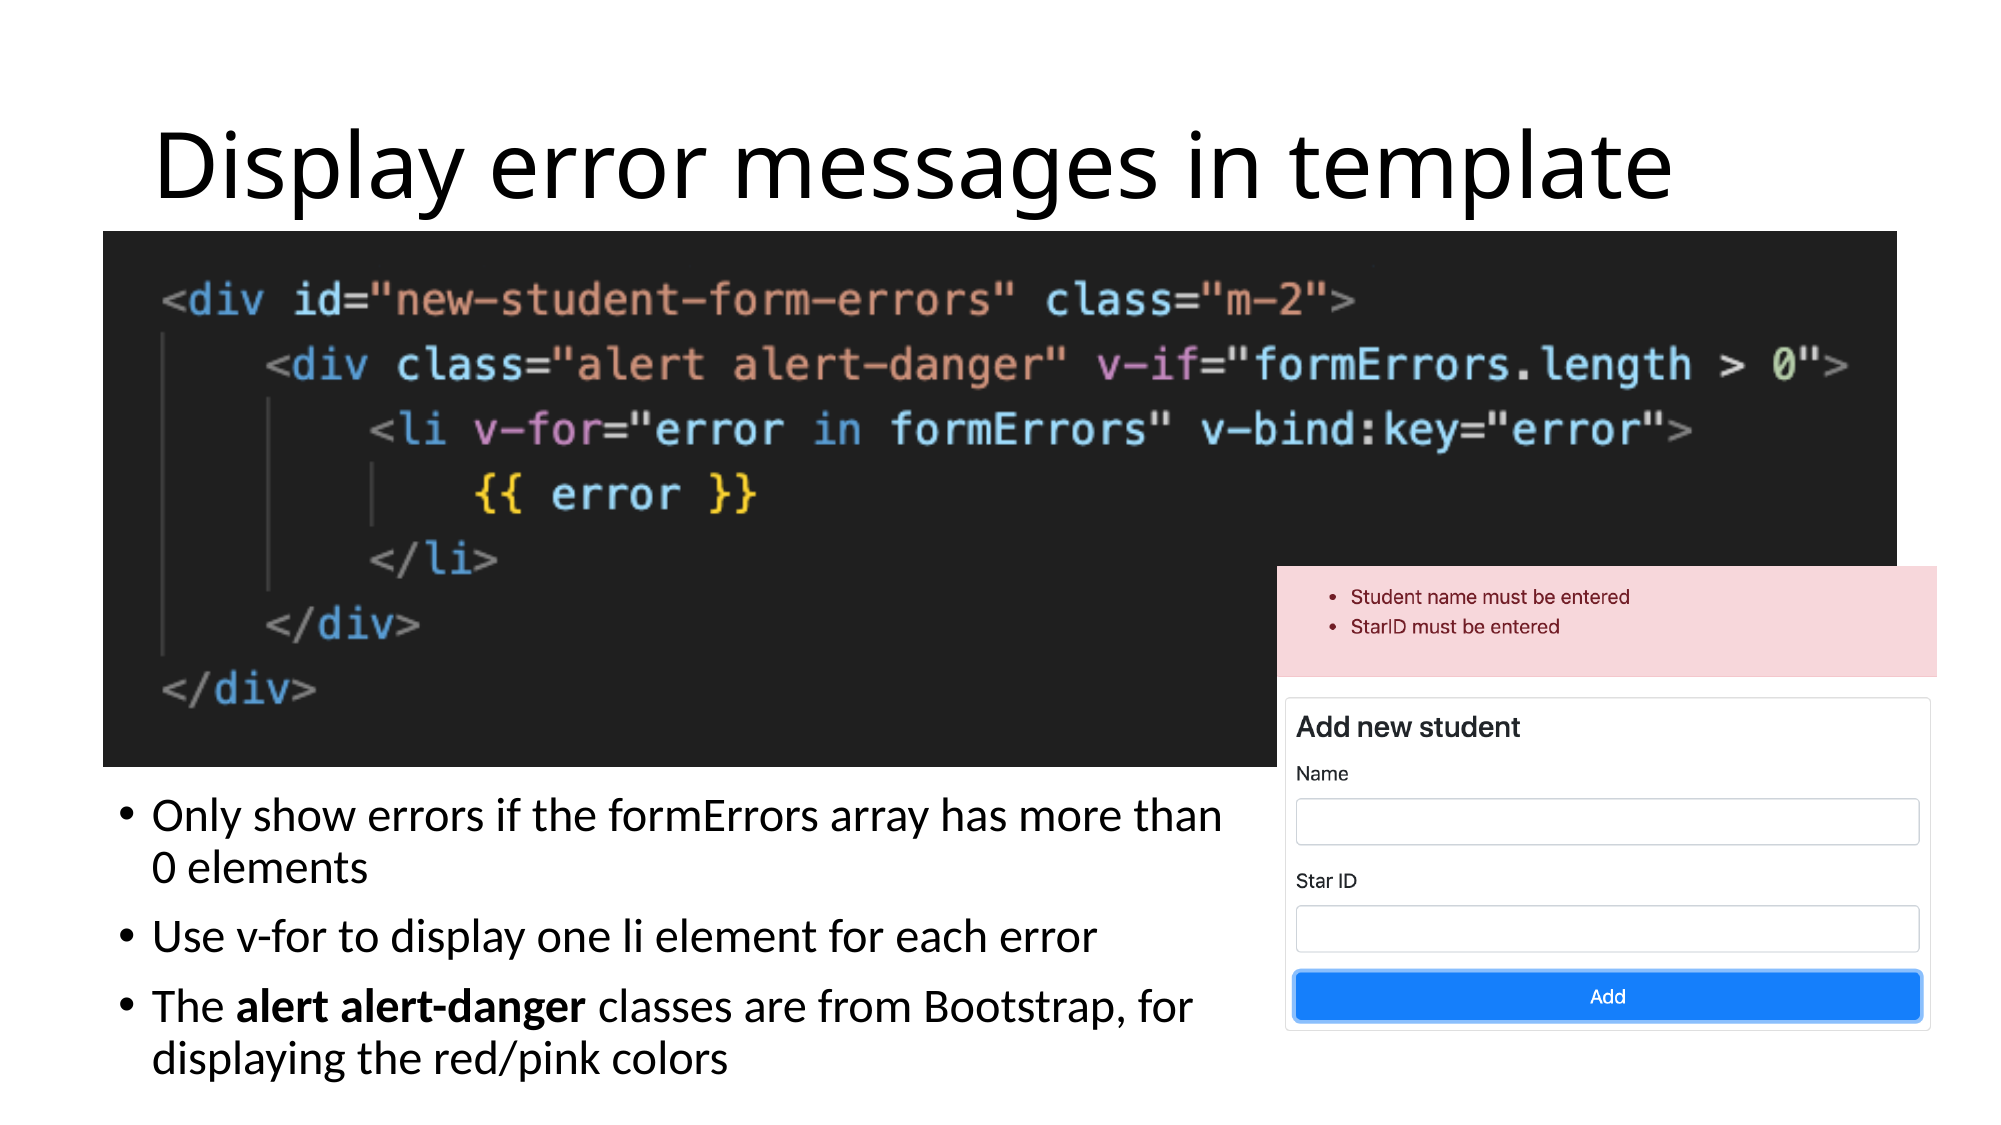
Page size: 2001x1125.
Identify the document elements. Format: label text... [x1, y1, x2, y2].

picture [103, 231, 1937, 1037]
list Only show errors if the formErrors array has more than 0 elements Use v-for to display one li element for each error The alert alert-danger classes are from Bootstrap, for displaying the red/pink colors [103, 782, 1275, 1095]
title Display error messages in template [137, 59, 1863, 231]
